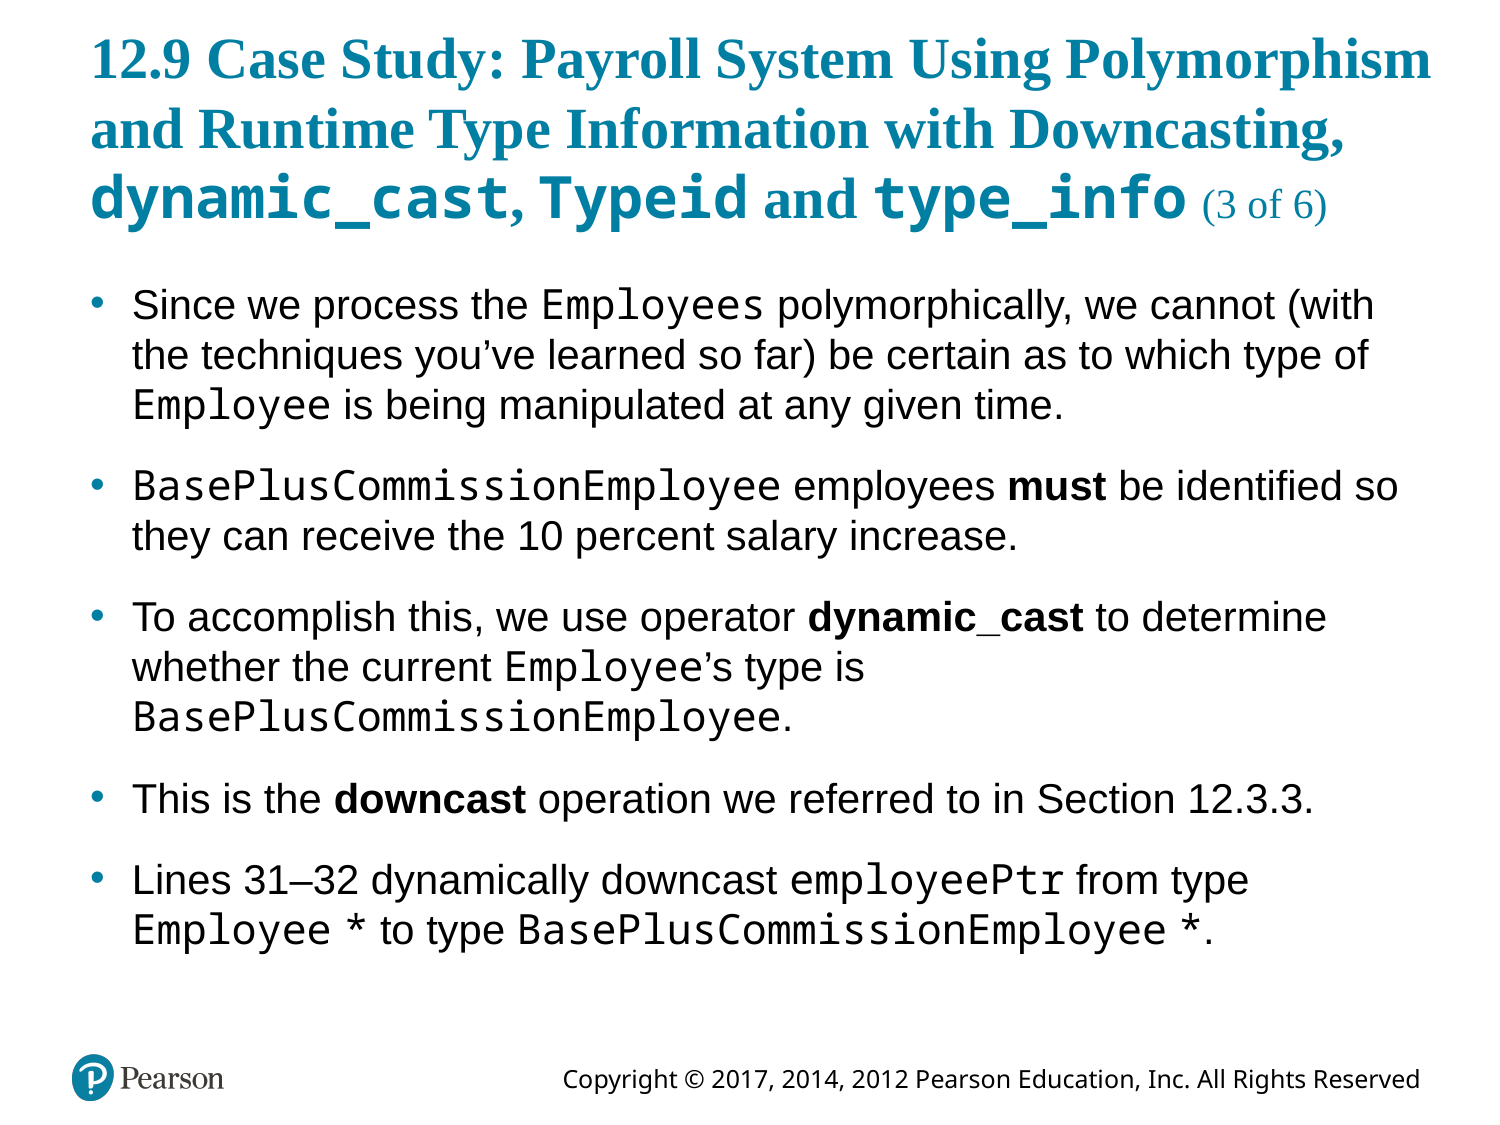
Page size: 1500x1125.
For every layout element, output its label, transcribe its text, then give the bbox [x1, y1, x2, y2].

picture [80, 1063, 106, 1088]
title 12.9 Case Study: Payroll System Using Polymorphism and Runtime Type Information with Downcasting, dynamic_cast, Typeid and type_info (3 of 6) [75, 5, 1464, 246]
picture [72, 1054, 88, 1070]
picture [98, 1054, 224, 1101]
list Since we process the Employees polymorphically, we cannot (with the techniques you’ve learned so far) be certain as to which type of Employee is being manipulated at any given time. BasePlusCommissionEmployee employees must be identified so they can receive the 10 percent salary increase. To accomplish this, we use operator dynamic_cast to determine whether the current Employee’s type is BasePlusCommissionEmployee. This is the downcast operation we referred to in Section 12.3.3. Lines 31–32 dynamically downcast employeePtr from type Employee * to type BasePlusCommissionEmployee *. [75, 262, 1425, 1005]
picture [72, 1087, 83, 1101]
